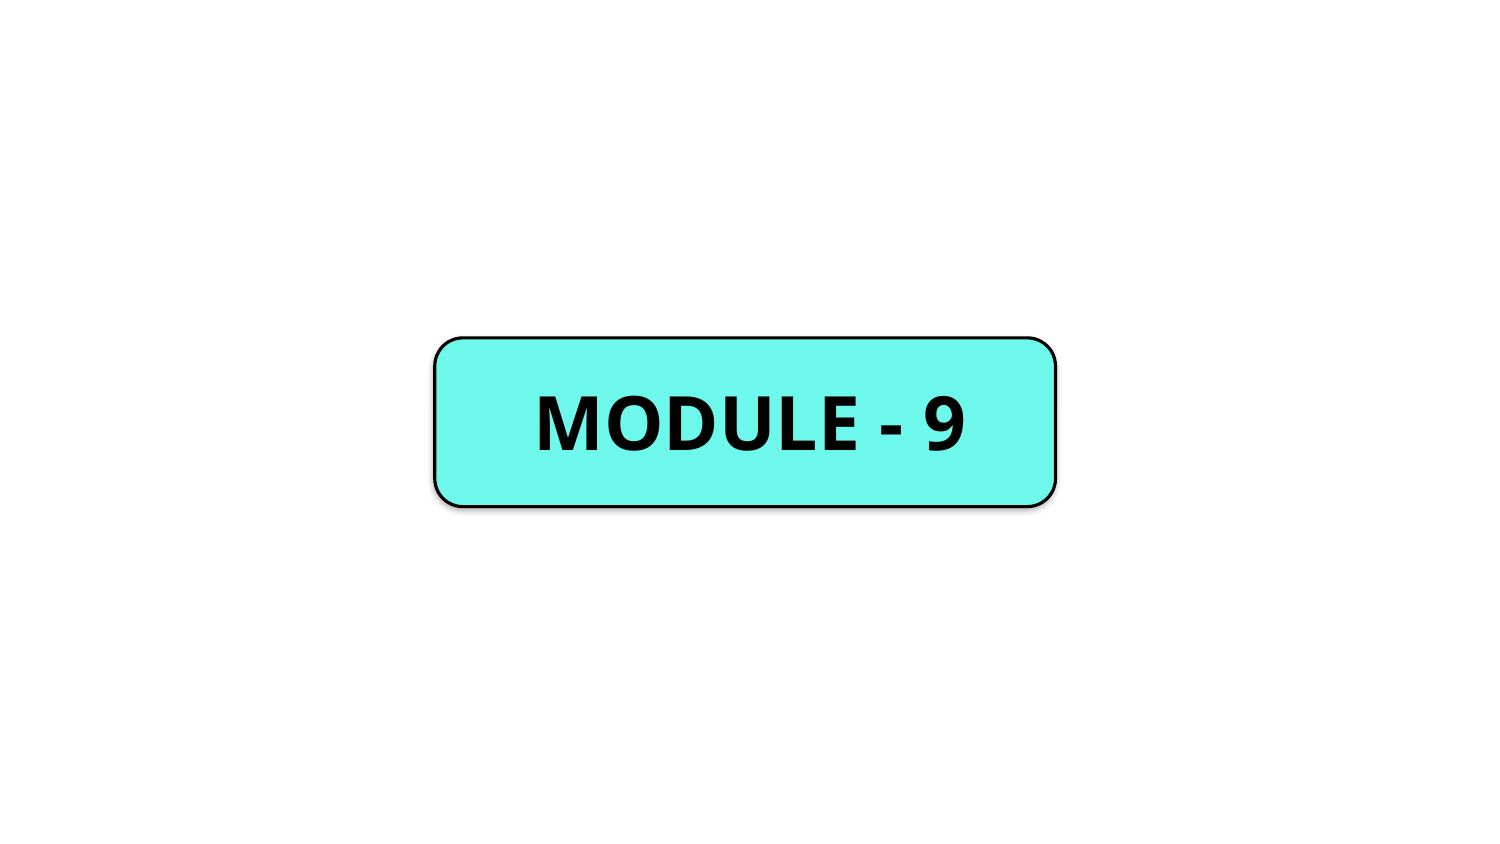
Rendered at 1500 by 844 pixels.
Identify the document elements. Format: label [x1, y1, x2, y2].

text_box [434, 337, 1066, 507]
